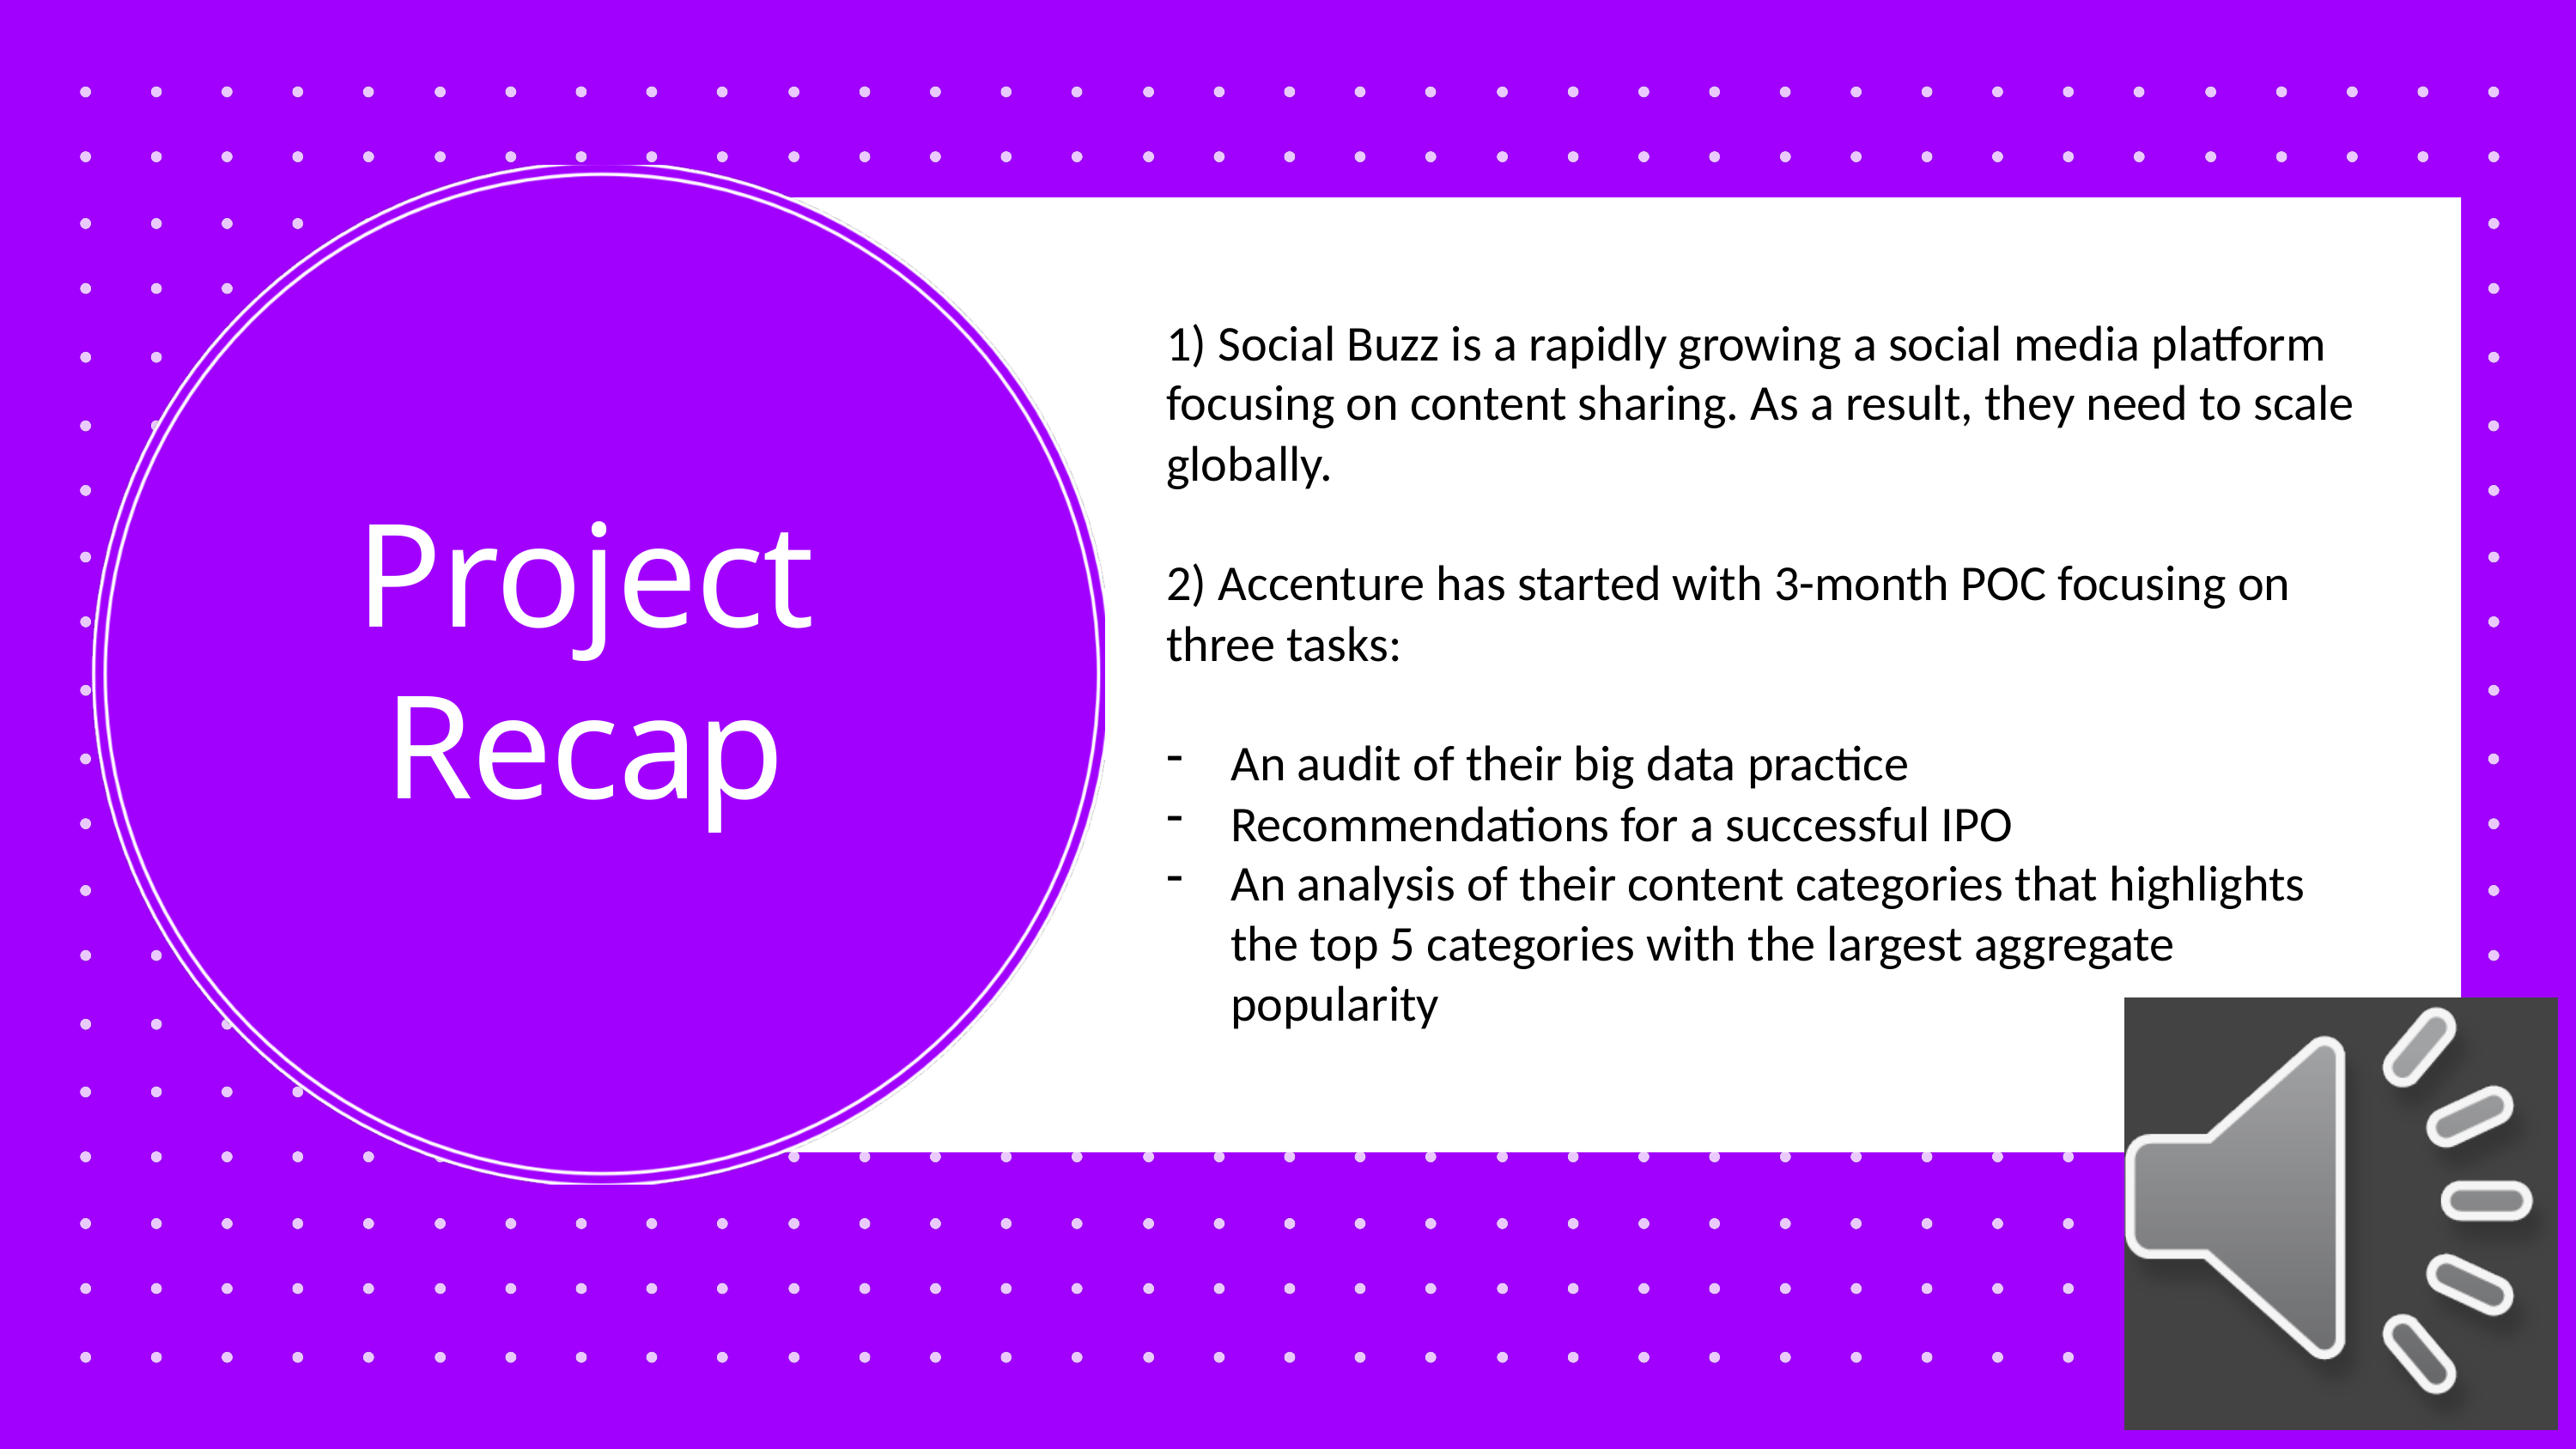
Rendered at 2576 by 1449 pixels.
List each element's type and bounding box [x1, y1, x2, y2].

picture [2123, 996, 2560, 1432]
picture [88, 165, 1106, 1185]
text_box [72, 82, 2504, 1367]
